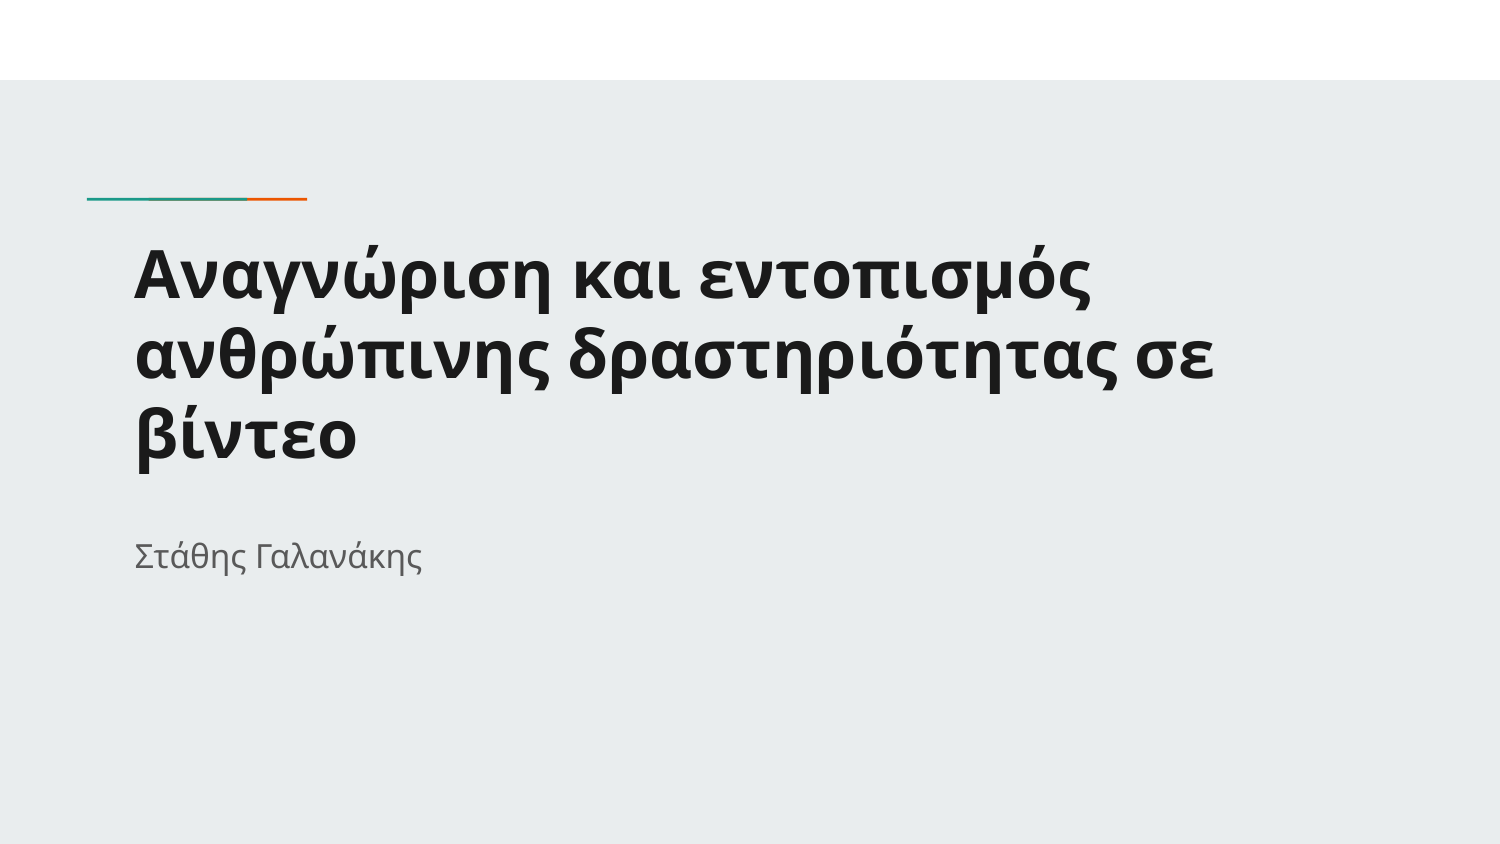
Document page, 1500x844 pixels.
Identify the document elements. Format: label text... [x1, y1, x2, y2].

title Αναγνώριση και εντοπισμός ανθρώπινης δραστηριότητας σε βίντεο [119, 216, 1381, 490]
subtitle Στάθης Γαλανάκης [119, 520, 1381, 610]
